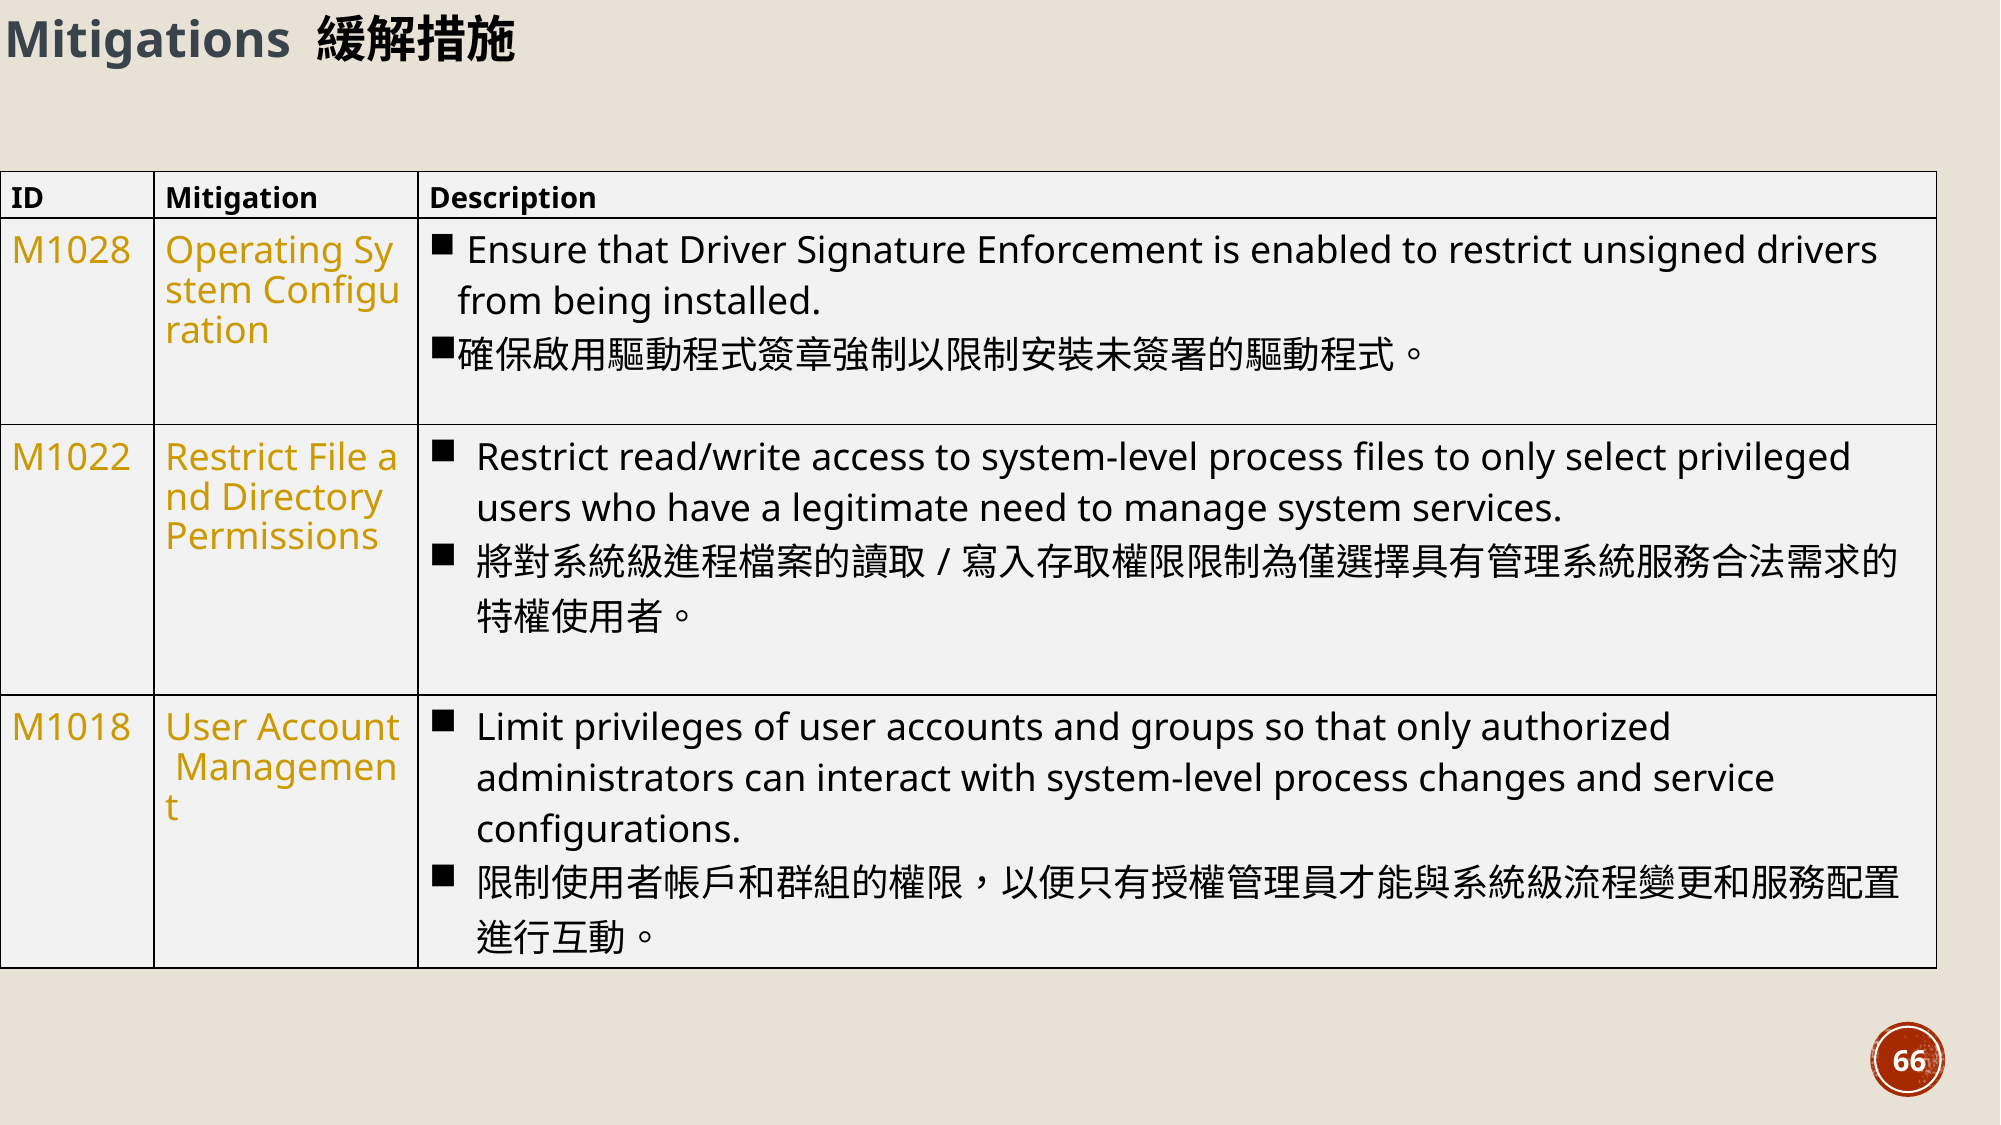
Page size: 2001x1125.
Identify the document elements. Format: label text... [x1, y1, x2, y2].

table_header ID [1, 172, 153, 217]
table_header Description [419, 172, 1936, 217]
table_cell Restrict File and Directory Permissions [155, 425, 417, 694]
table_cell Restrict read/write access to system-level process files to only select privileged users who have a legitimate need to manage system services. 將對系統級進程檔案的讀取/寫入存取權限限制為僅選擇具有管理系統服務合法需求的特權使用者。 [419, 425, 1936, 694]
table_header Ensure that Driver Signature Enforcement is enabled to restrict unsigned drivers from being installed. 確保啟用驅動程式簽章強制以限制安裝未簽署的驅動程式。 [419, 219, 1936, 424]
table_header Mitigation [155, 172, 417, 217]
table_cell Limit privileges of user accounts and groups so that only authorized administrators can interact with system-level process changes and service configurations. 限制使用者帳戶和群組的權限，以便只有授權管理員才能與系統級流程變更和服務配置進行互動。 [419, 696, 1936, 967]
table_cell User Account Management [155, 696, 417, 967]
table_cell M1022 [1, 425, 153, 694]
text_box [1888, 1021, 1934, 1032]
slide_number 66 [1857, 1032, 1963, 1093]
table_header M1028 [1, 219, 153, 424]
table_header Operating System Configuration [155, 219, 417, 424]
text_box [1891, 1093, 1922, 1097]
text_box Mitigations 緩解措施 [0, 0, 532, 75]
table_cell M1018 [1, 696, 153, 967]
